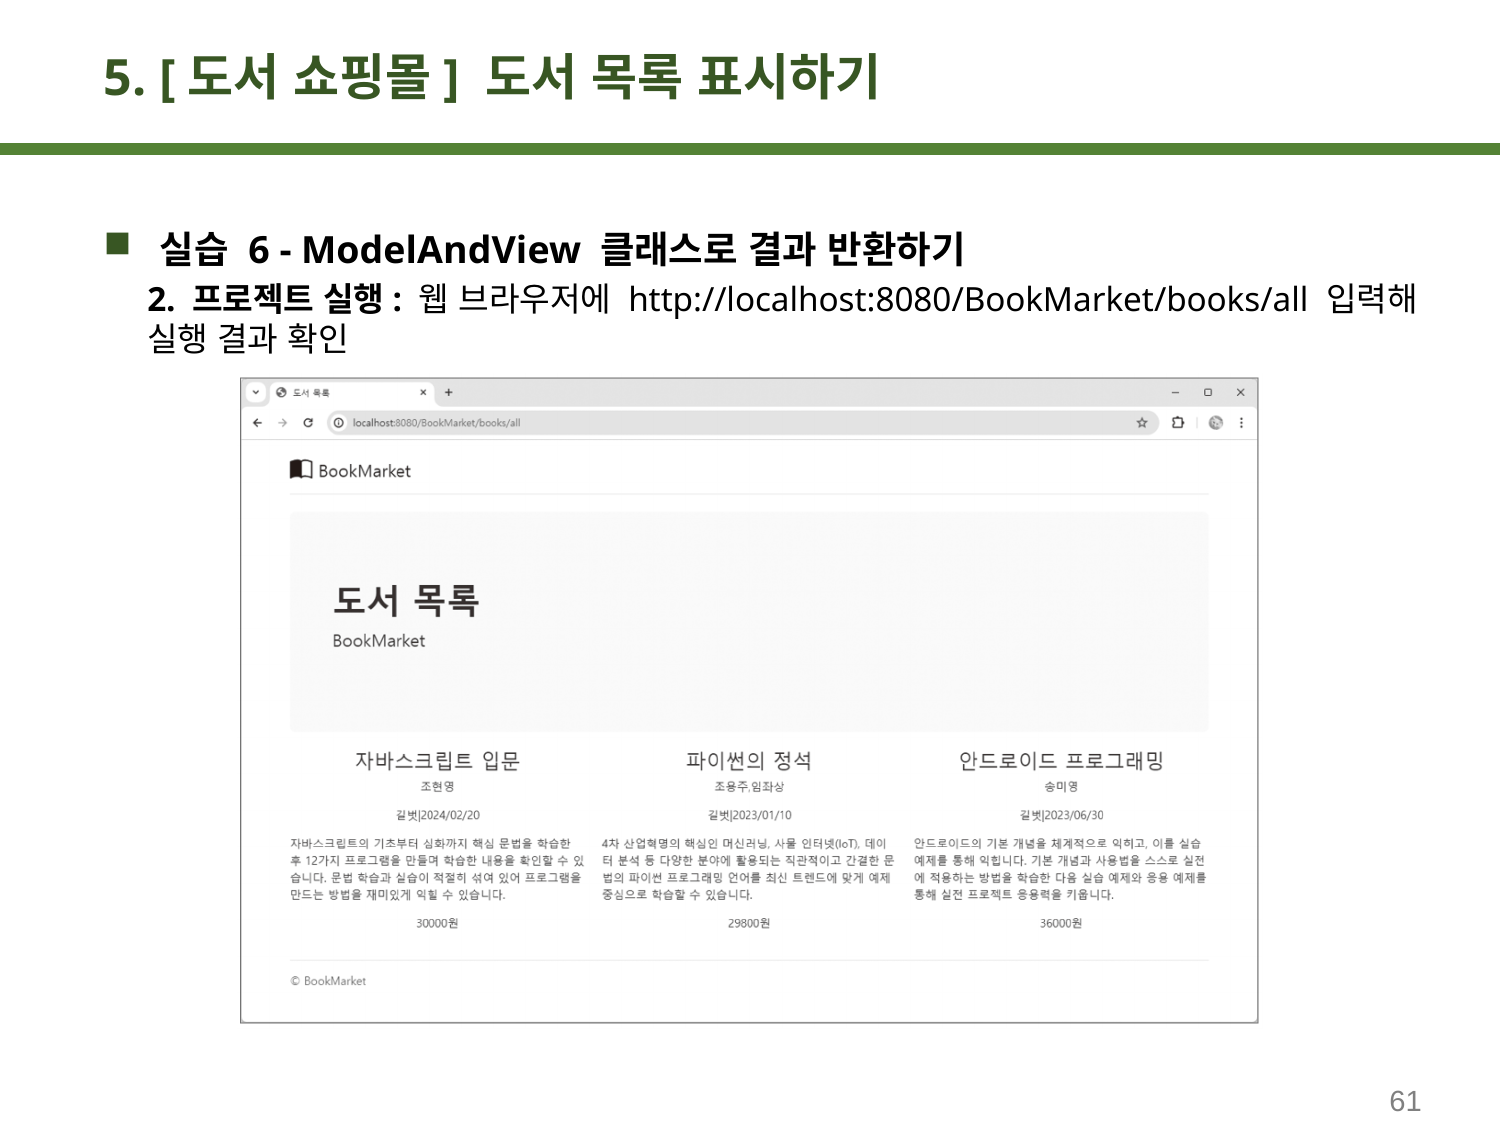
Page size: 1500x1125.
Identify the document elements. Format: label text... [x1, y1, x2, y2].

list 실습 6 - ModelAndView 클래스로 결과 반환하기 2. 프로젝트 실행: 웹 브라우저에 http://localhost:8080/BookMarket/books/all 입력해 실행 결과 확인 [88, 196, 1474, 1083]
picture [236, 373, 1264, 1029]
title 5. [도서 쇼핑몰] 도서 목록 표시하기 [88, 30, 1211, 121]
